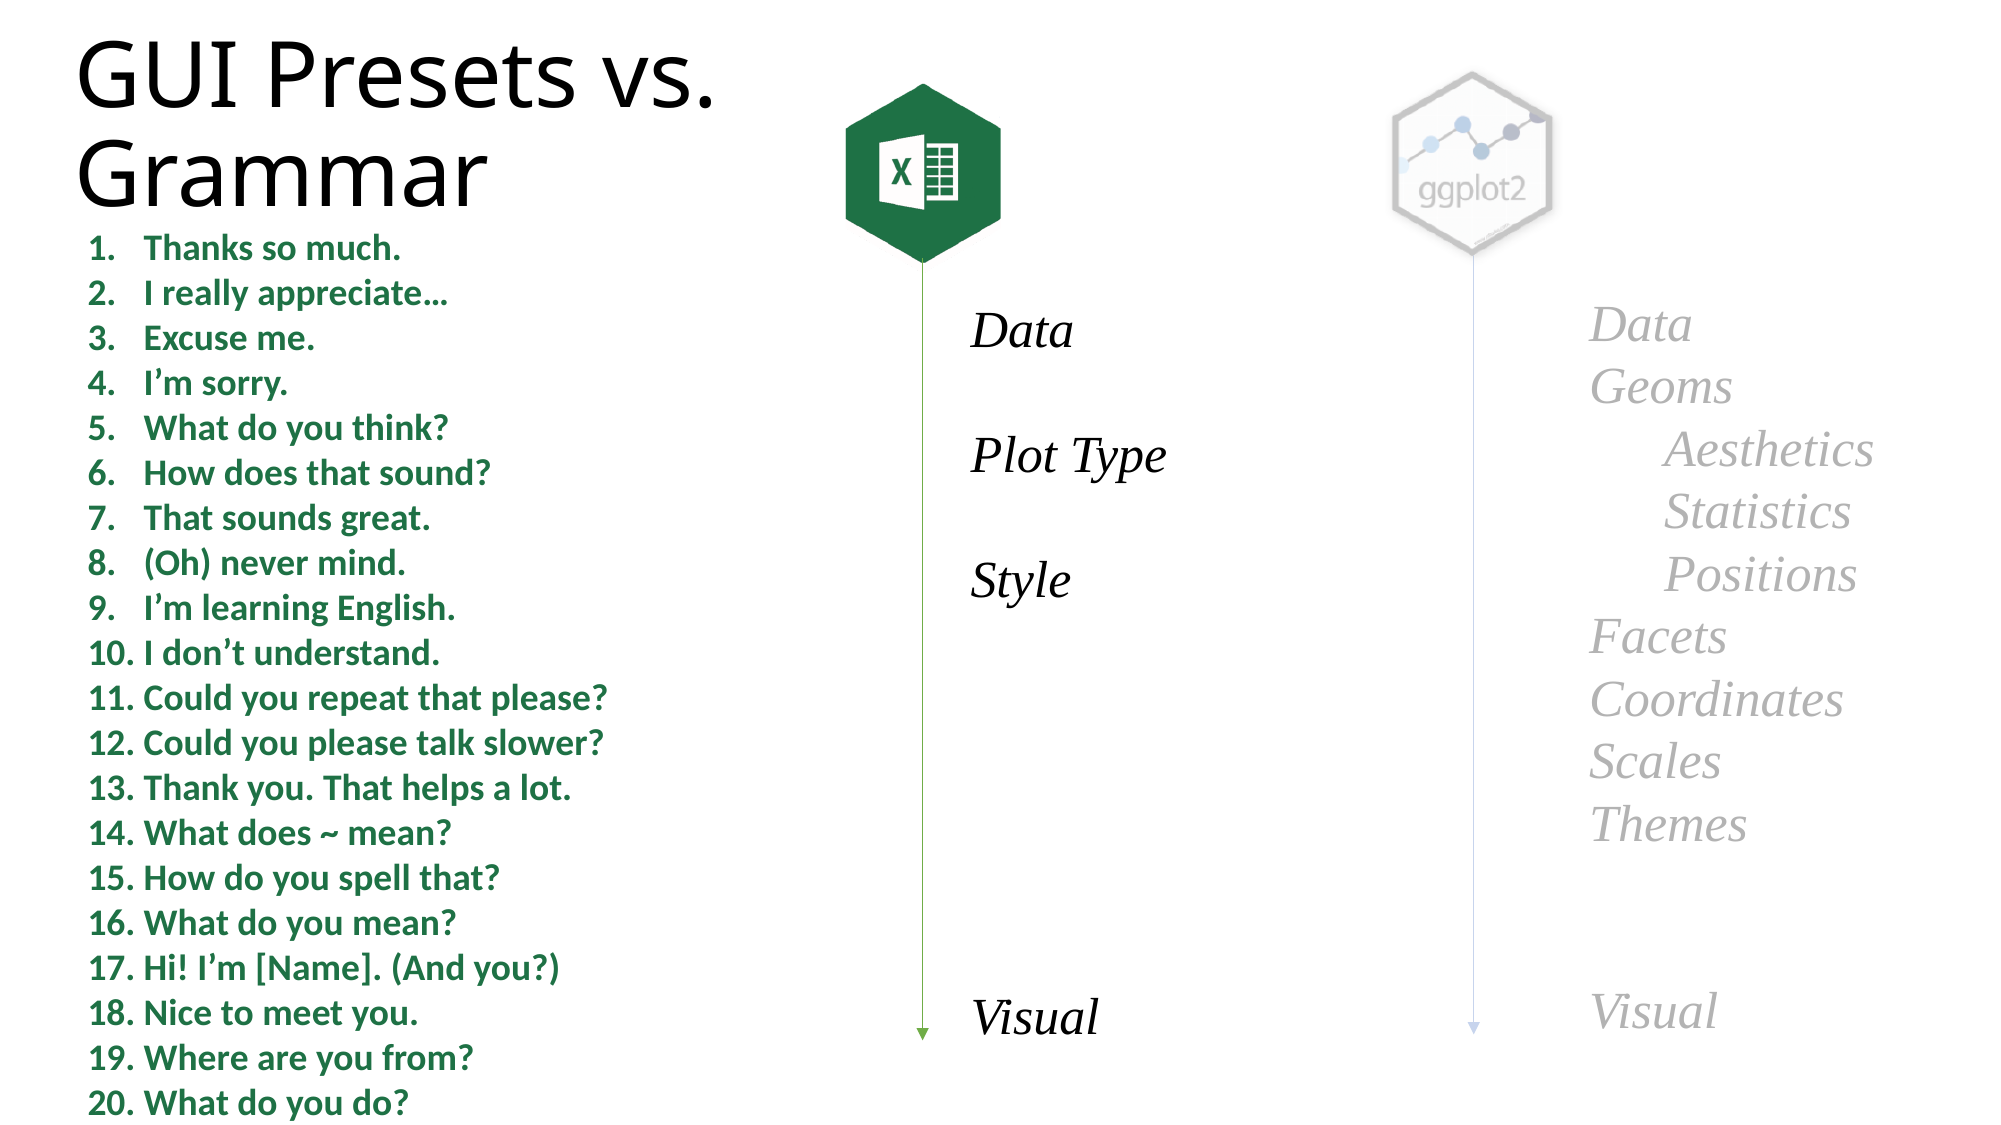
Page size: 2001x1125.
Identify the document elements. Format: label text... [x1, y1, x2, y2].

text_box Data Plot Type Style Visual [1073, 288, 1358, 1053]
picture [819, 74, 1027, 282]
picture [1384, 64, 1563, 266]
text_box Thanks so much. I really appreciate… Excuse me. I’m sorry. What do you think? How does that sound? That sounds great. (Oh) never mind. I’m learning English. I don’t understand. Could you repeat that please? Could you please talk slower? Thank you. That helps a lot. What does ~ mean? How do you spell that? What do you mean? Hi! I’m [Name]. (And you?) Nice to meet you. Where are you from? What do you do? What do you like to do (in your free time)? What’s your phone number? Do you have Facebook? How can I help you? I’ll be with you in a moment. What time is our meeting? Please call me (back) at… (Oh really?) Actually, I thought… Actually, I [verb]… I’m (just) about to [verb]… [72, 215, 1073, 1125]
title GUI Presets vs. Grammar [59, 18, 1785, 236]
text_box [1358, 32, 1924, 1061]
text_box Data Geoms Aesthetics Statistics Positions Facets Coordinates Scales Themes Visual Plot [1574, 281, 2000, 1125]
